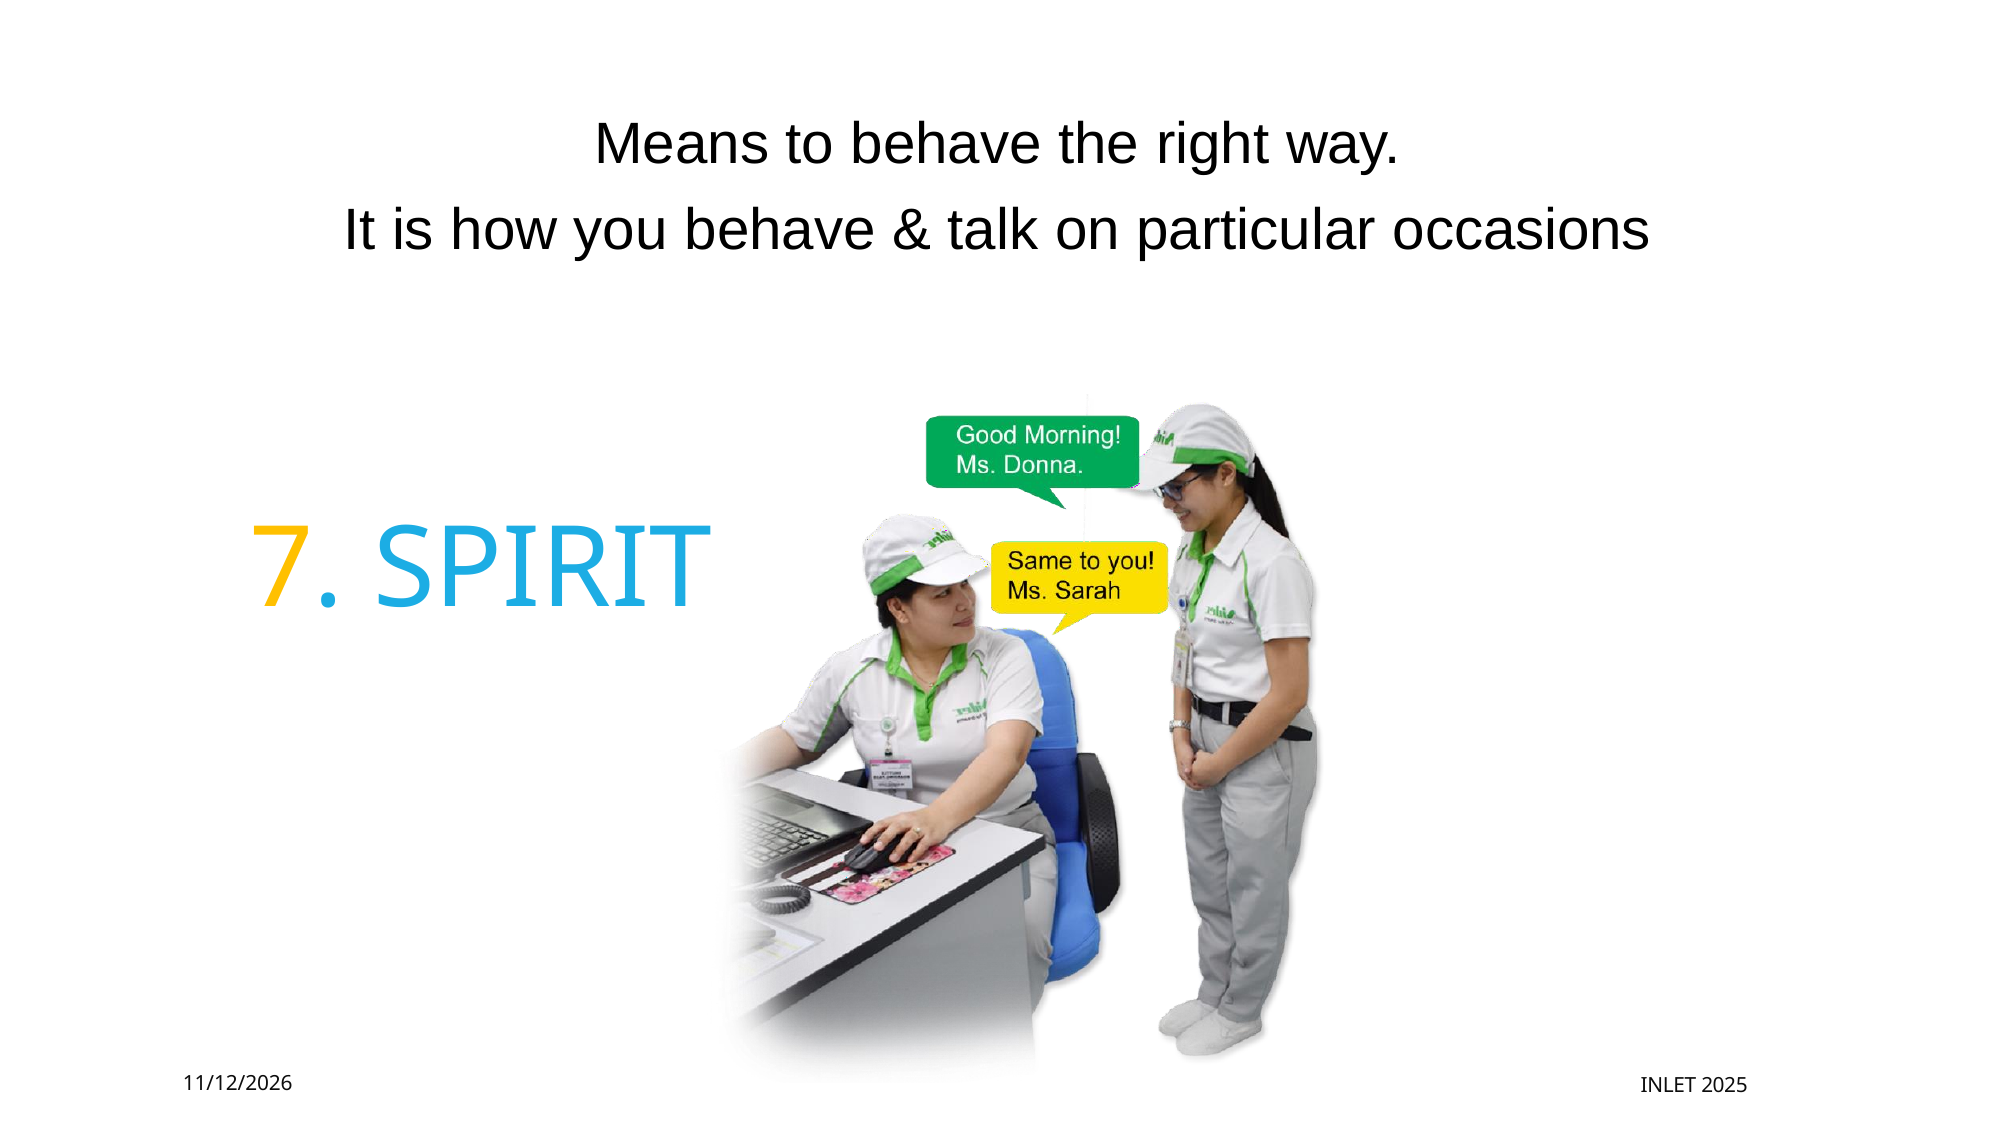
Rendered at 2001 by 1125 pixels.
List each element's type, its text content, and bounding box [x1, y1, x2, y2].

text_box 7. SPIRIT [234, 486, 700, 637]
footer INLET 2025 [794, 1061, 1763, 1107]
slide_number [168, 1061, 522, 1107]
text_box Means to behave the right way. It is how you behave & talk on particular occasions [340, 0, 1655, 261]
picture [707, 393, 1324, 1083]
